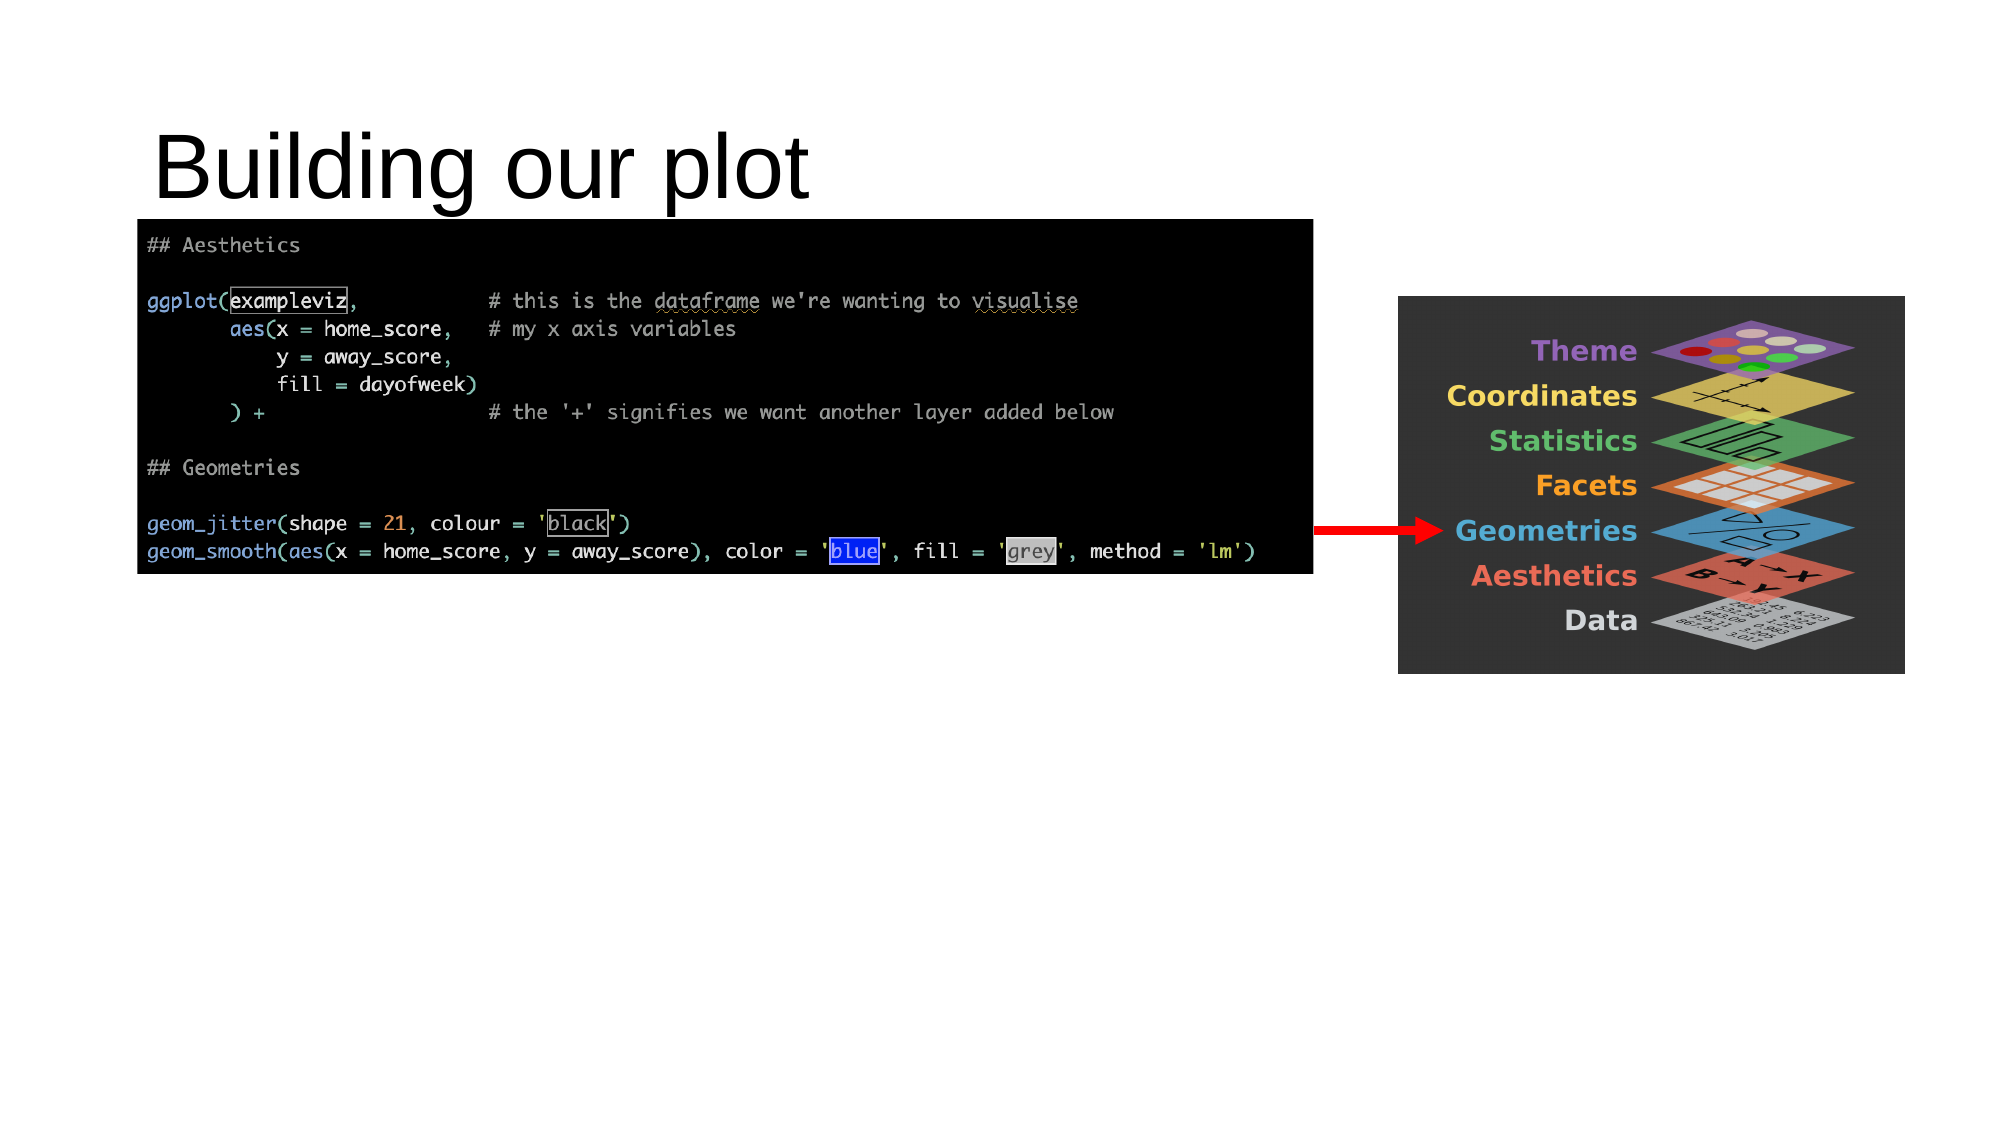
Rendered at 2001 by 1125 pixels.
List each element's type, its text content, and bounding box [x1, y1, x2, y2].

picture [1398, 296, 1905, 674]
picture [137, 219, 1314, 574]
title Building our plot [137, 59, 1863, 278]
